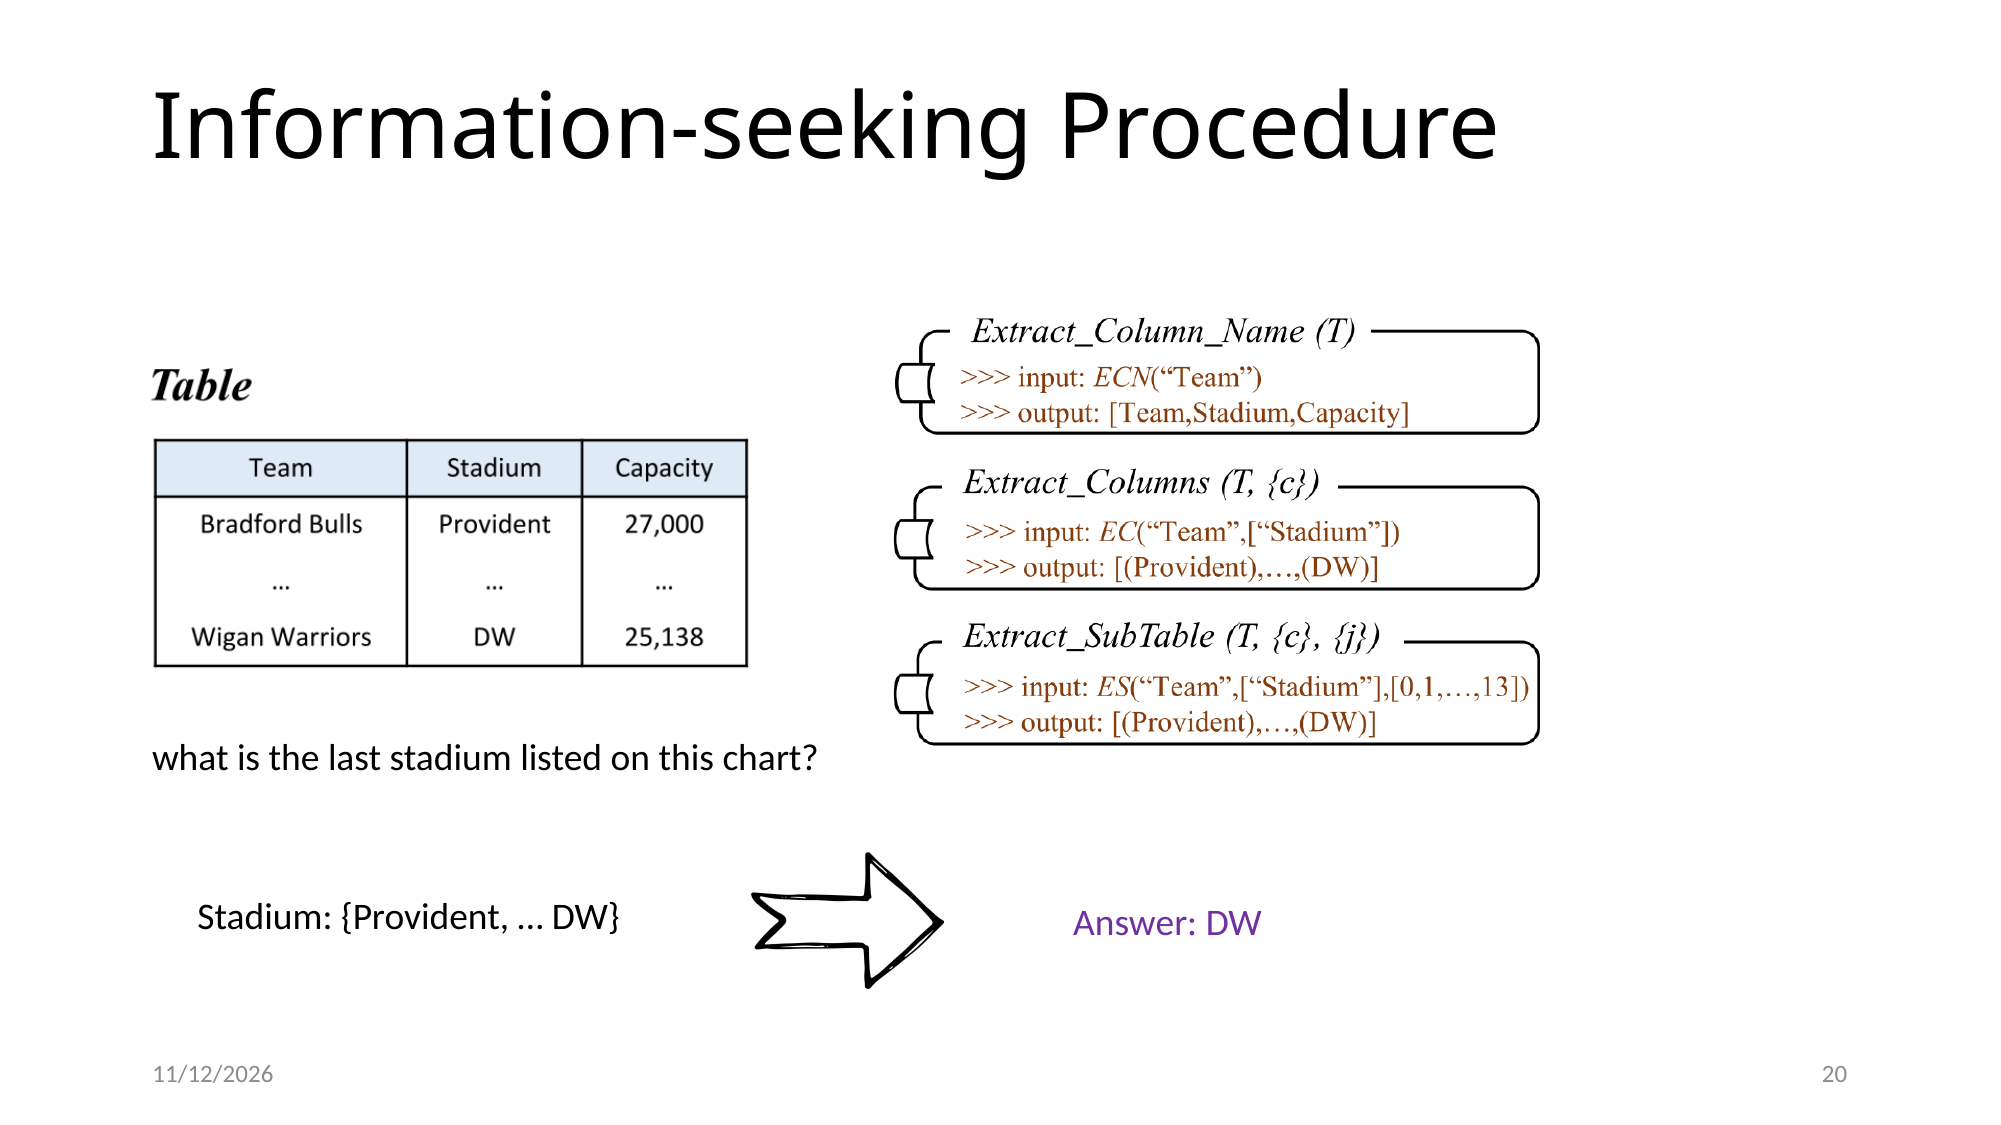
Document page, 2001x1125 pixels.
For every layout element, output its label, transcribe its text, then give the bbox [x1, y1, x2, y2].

picture [876, 300, 1549, 757]
text_box Answer: DW [1058, 890, 1277, 951]
text_box Stadium: {Provident, … DW} [182, 884, 635, 945]
text_box ﻿what is the last stadium listed on this chart? [137, 726, 865, 786]
slide_number 20 [1412, 1042, 1863, 1103]
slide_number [137, 1042, 588, 1103]
picture [729, 832, 965, 1009]
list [137, 343, 767, 688]
title Information-seeking Procedure [137, 59, 1863, 199]
